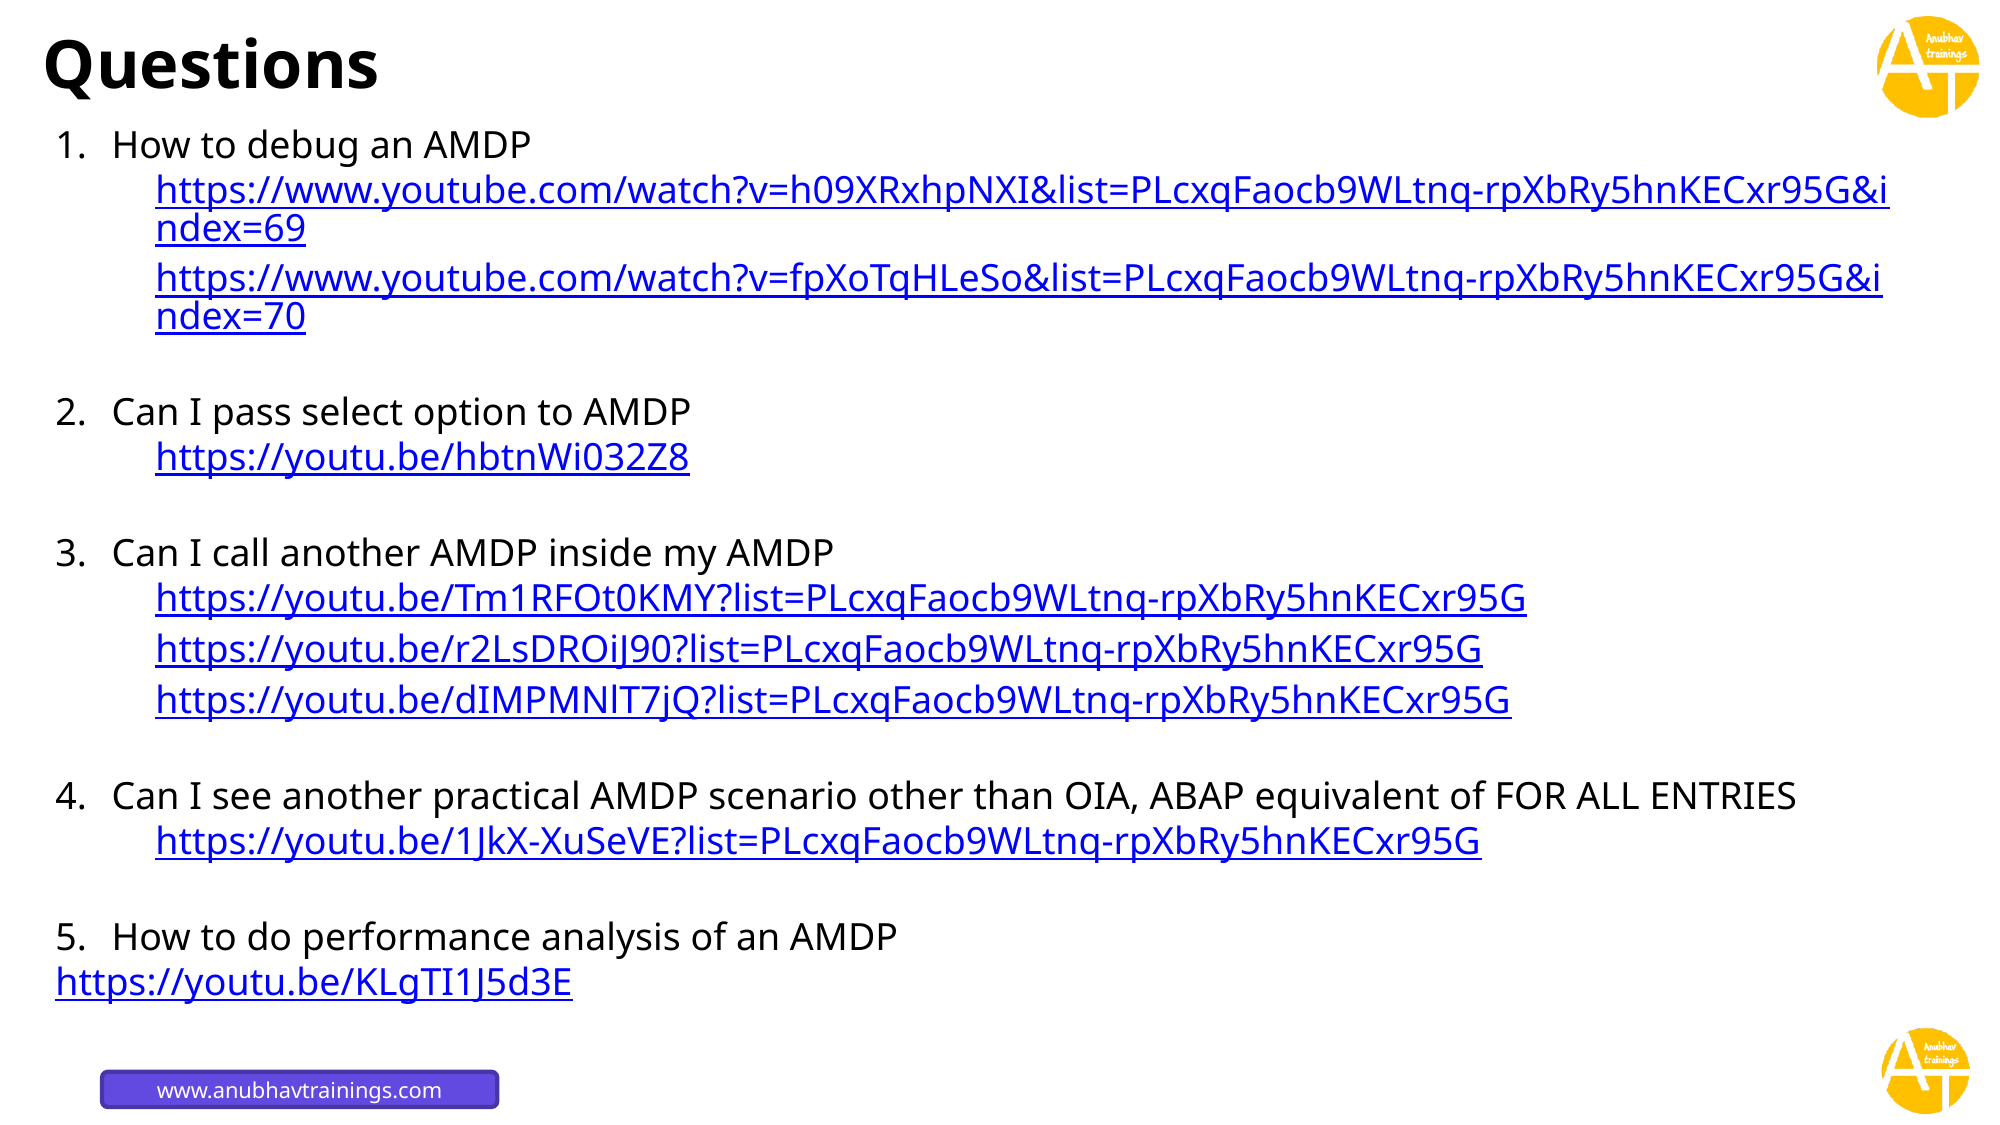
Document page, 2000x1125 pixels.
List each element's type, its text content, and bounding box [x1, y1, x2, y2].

picture [1873, 1022, 1974, 1122]
text_box www.anubhavtrainings.com [99, 1069, 500, 1110]
picture [1866, 9, 1985, 126]
text_box How to debug an AMDP https://www.youtube.com/watch?v=h09XRxhpNXI&list=PLcxqFaocb9WLtnq-rpXbRy5hnKECxr95G&index=69 https://www.youtube.com/watch?v=fpXoTqHLeSo&list=PLcxqFaocb9WLtnq-rpXbRy5hnKECxr95G&index=70 Can I pass select option to AMDP https://youtu.be/hbtnWi032Z8 Can I call another AMDP inside my AMDP https://youtu.be/Tm1RFOt0KMY?list=PLcxqFaocb9WLtnq-rpXbRy5hnKECxr95G https://youtu.be/r2LsDROiJ90?list=PLcxqFaocb9WLtnq-rpXbRy5hnKECxr95G https://youtu.be/dIMPMNlT7jQ?list=PLcxqFaocb9WLtnq-rpXbRy5hnKECxr95G Can I see another practical AMDP scenario other than OIA, ABAP equivalent of FOR ALL ENTRIES https://youtu.be/1JkX-XuSeVE?list=PLcxqFaocb9WLtnq-rpXbRy5hnKECxr95G How to do performance analysis of an AMDP https://youtu.be/KLgTI1J5d3E [40, 113, 1919, 1032]
title Questions [42, 22, 673, 102]
